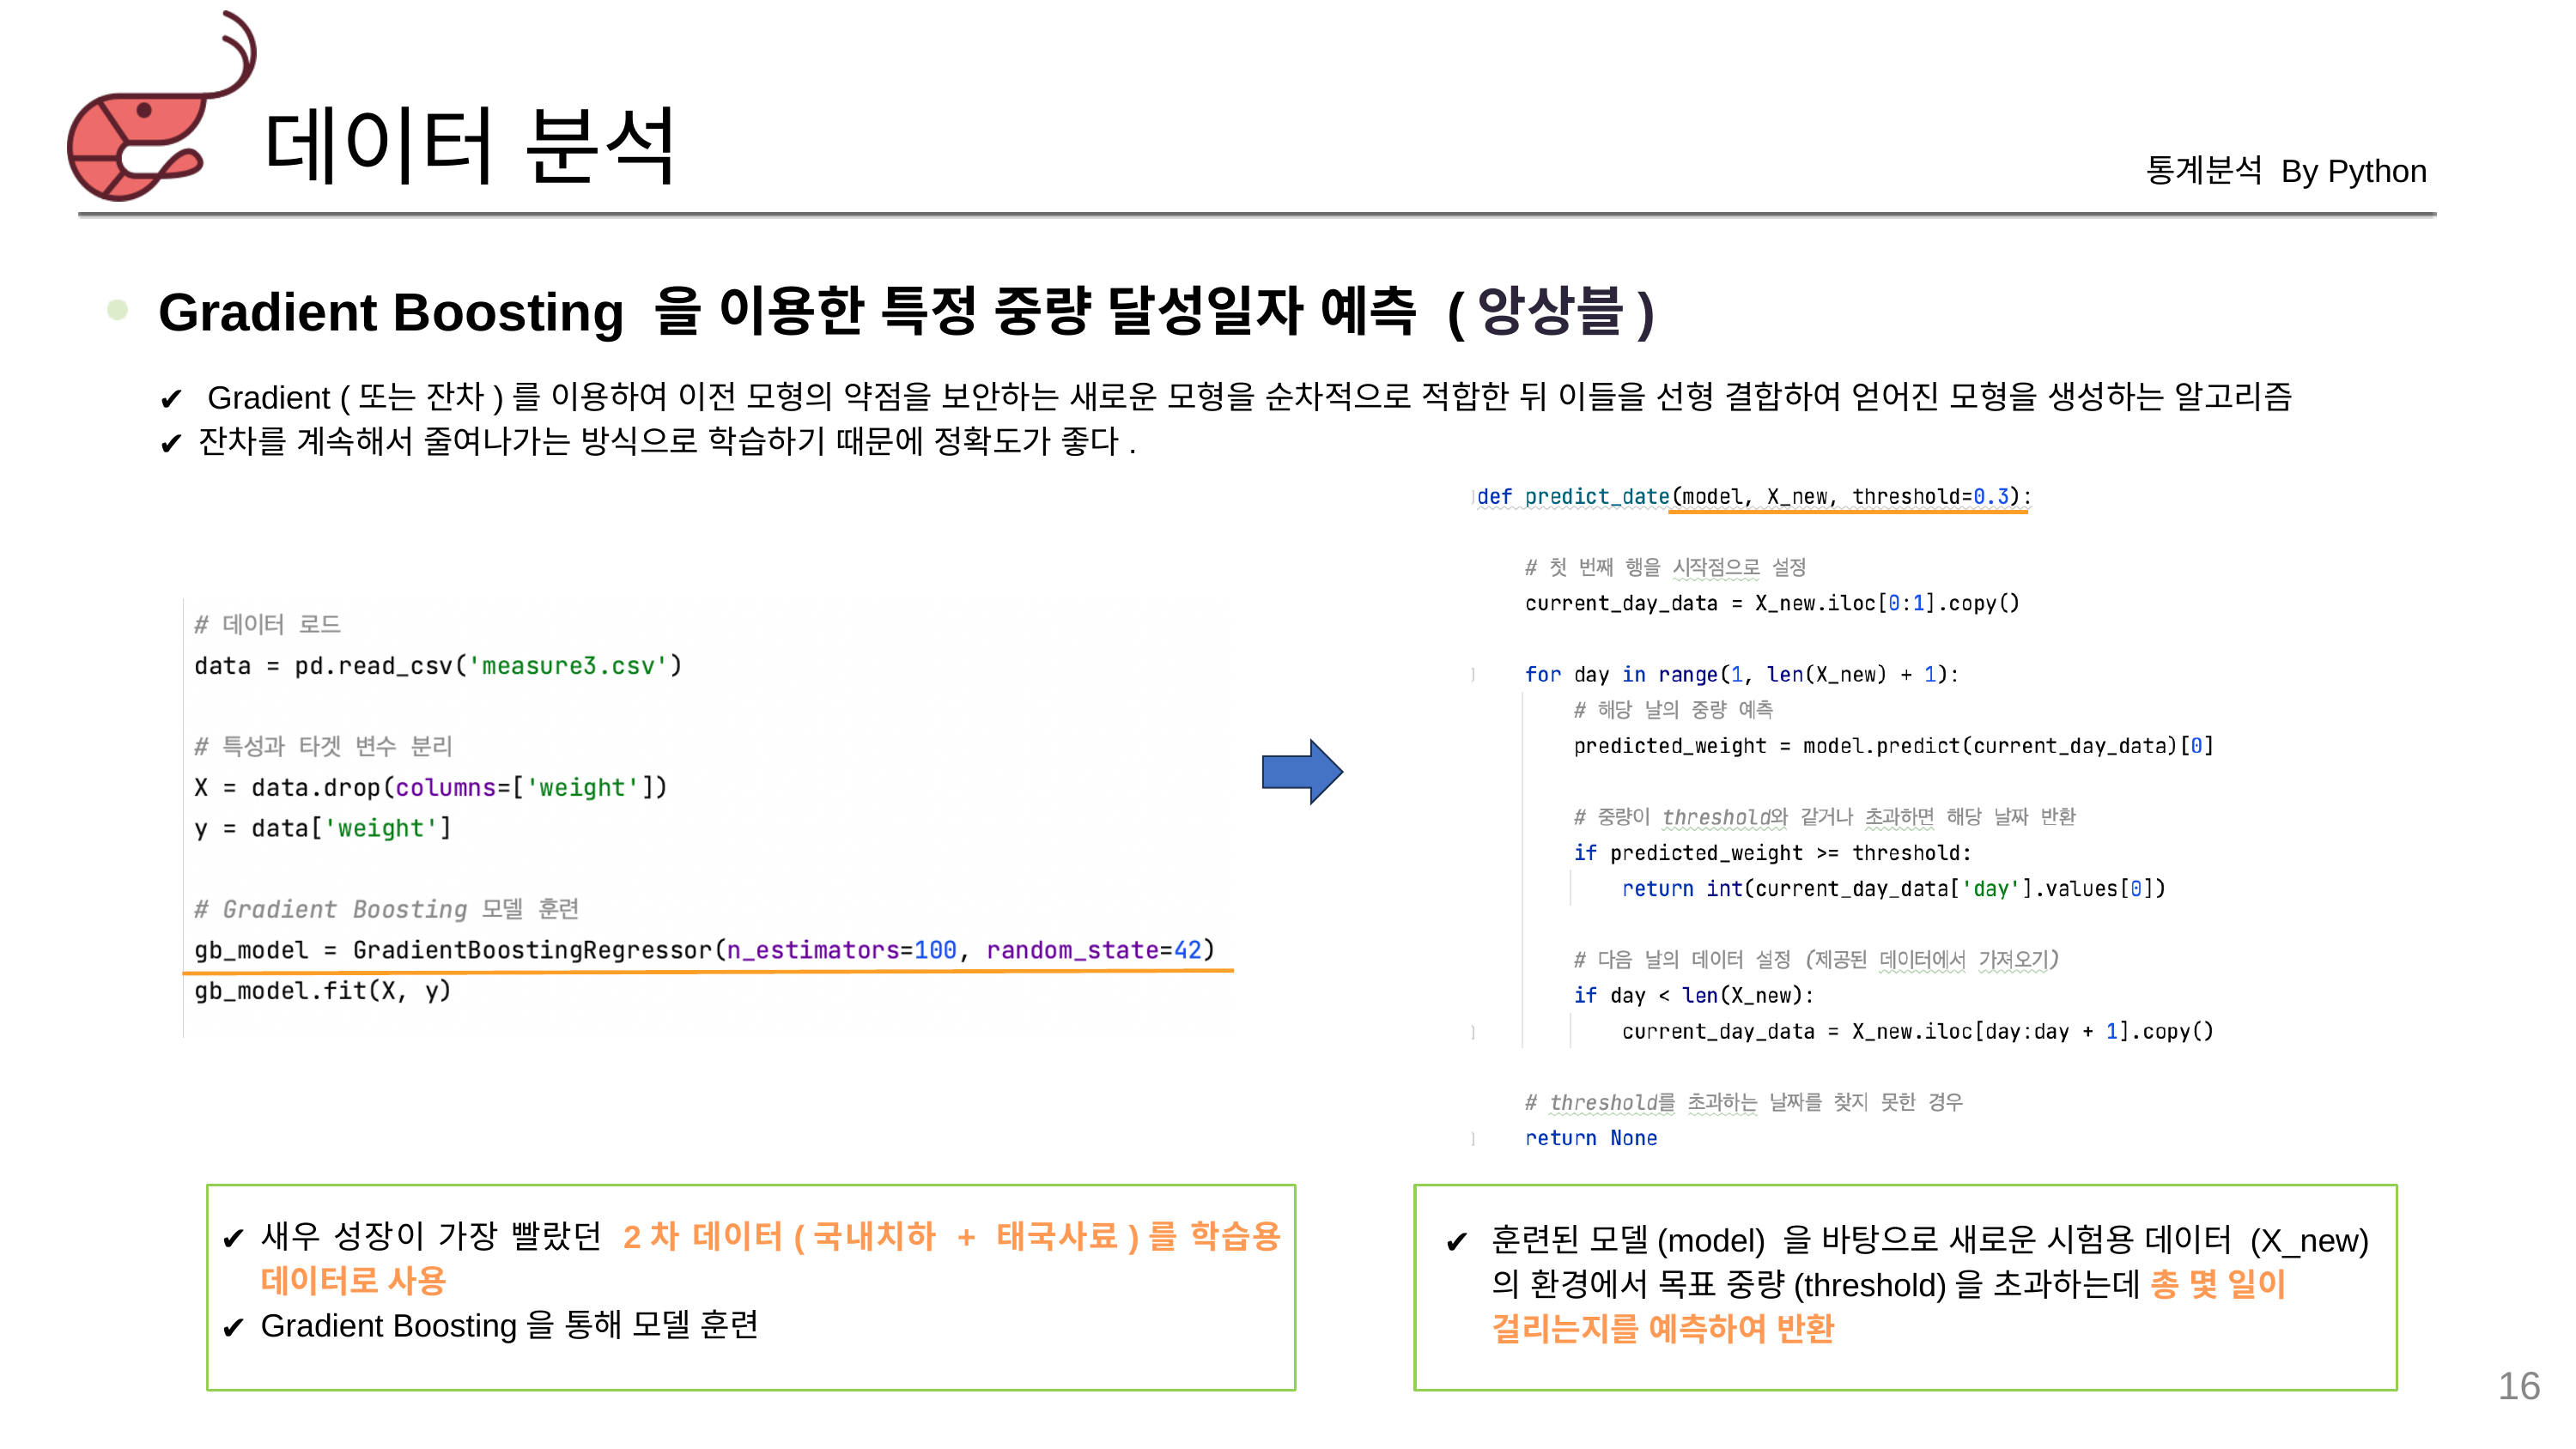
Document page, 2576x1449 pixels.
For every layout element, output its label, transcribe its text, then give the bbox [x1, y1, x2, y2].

picture [107, 299, 129, 320]
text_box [181, 970, 1235, 974]
picture [78, 212, 2437, 219]
text_box 새우 성장이 가장 빨랐던 2차 데이터(국내치하 + 태국사료)를 학습용 데이터로 사용 Gradient Boosting을 통해 모델 훈련 [207, 1185, 1296, 1391]
text_box Gradient (또는 잔차)를 이용하여 이전 모형의 약점을 보안하는 새로운 모형을 순차적으로 적합한 뒤 이들을 선형 결합하여 얻어진 모형을 생성하는 알고리즘 잔차를 계속해서 줄여나가는 방식으로 학습하기 때문에 정확도가 좋다. [145, 365, 2523, 467]
picture [182, 974, 1234, 1039]
slide_number 16 [1975, 1345, 2555, 1423]
text_box [1262, 740, 1343, 804]
text_box Gradient Boosting 을 이용한 특정 중량 달성일자 예측 (앙상블) [145, 270, 1901, 349]
picture [1472, 477, 2351, 1158]
picture [182, 597, 1234, 970]
text_box 데이터 분석 [259, 85, 729, 202]
text_box 통계분석 By Python [2021, 143, 2441, 195]
text_box 훈련된 모델(model) 을 바탕으로 새로운 시험용 데이터 (X_new)의 환경에서 목표 중량(threshold)을 초과하는데 총 몇 일이 걸리는지를 예측하여 반환 [1414, 1185, 2397, 1391]
picture [67, 10, 257, 202]
